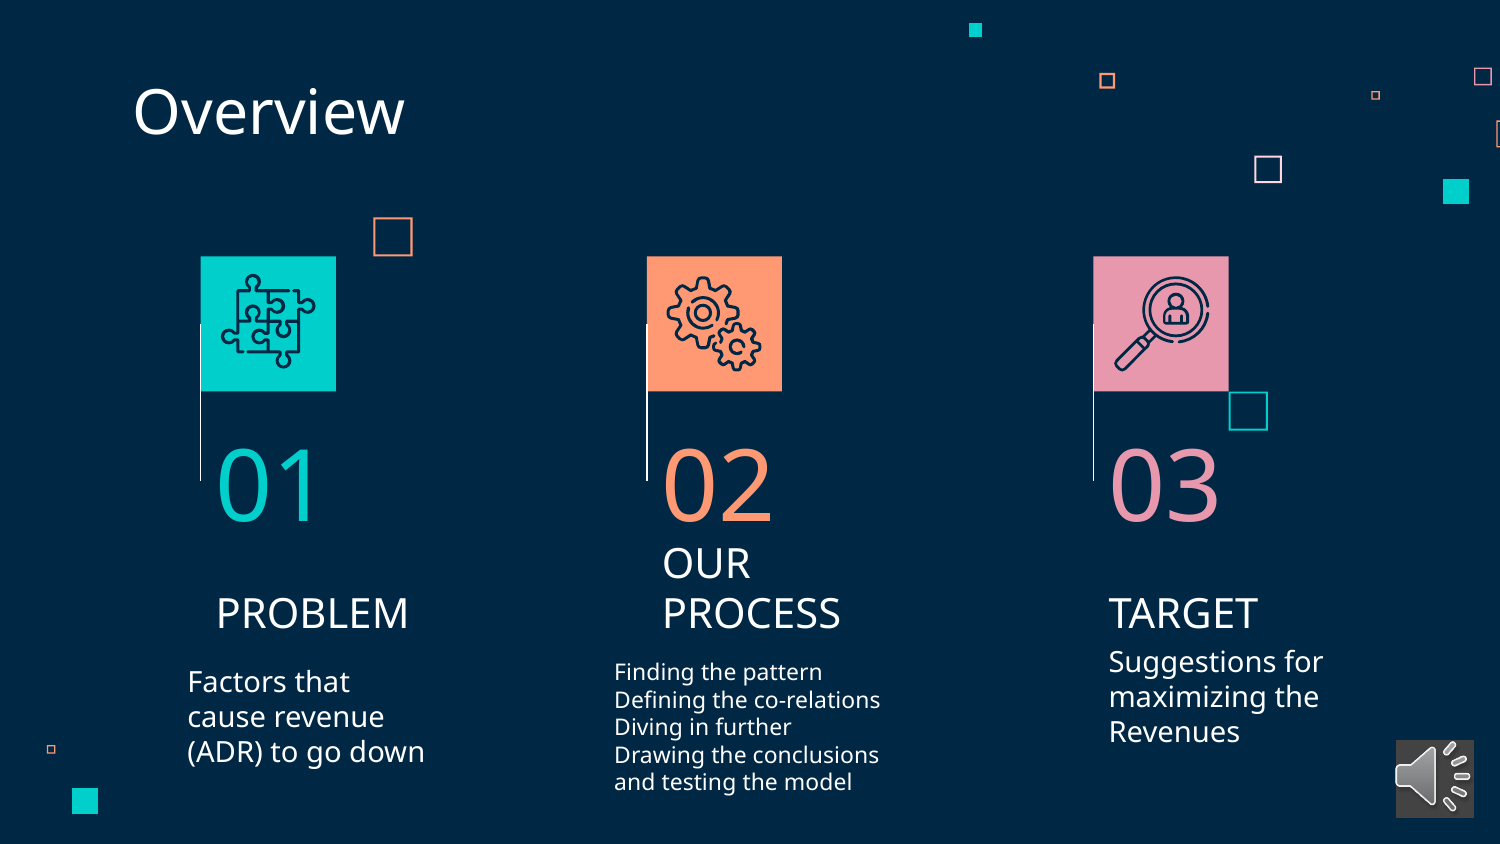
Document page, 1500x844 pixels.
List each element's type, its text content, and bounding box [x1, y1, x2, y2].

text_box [1113, 276, 1210, 372]
title Overview [101, 67, 853, 163]
title 02 [646, 434, 935, 529]
text_box [200, 256, 336, 392]
title 03 [1093, 434, 1382, 529]
subtitle Suggestions for maximizing the Revenues [1093, 628, 1382, 724]
title 01 [200, 434, 489, 529]
title OUR PROCESS [646, 557, 875, 642]
text_box [1093, 256, 1229, 392]
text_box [666, 276, 762, 372]
text_box [373, 217, 413, 257]
title TARGET [1093, 557, 1463, 652]
subtitle Finding the pattern Defining the co-relations Diving in further Drawing the conclusions and testing the model [599, 642, 998, 737]
text_box [1228, 391, 1268, 431]
subtitle Factors that cause revenue (ADR) to go down [172, 647, 459, 776]
text_box [220, 273, 316, 369]
title PROBLEM [200, 557, 554, 652]
text_box [646, 256, 782, 392]
picture [1394, 738, 1476, 819]
